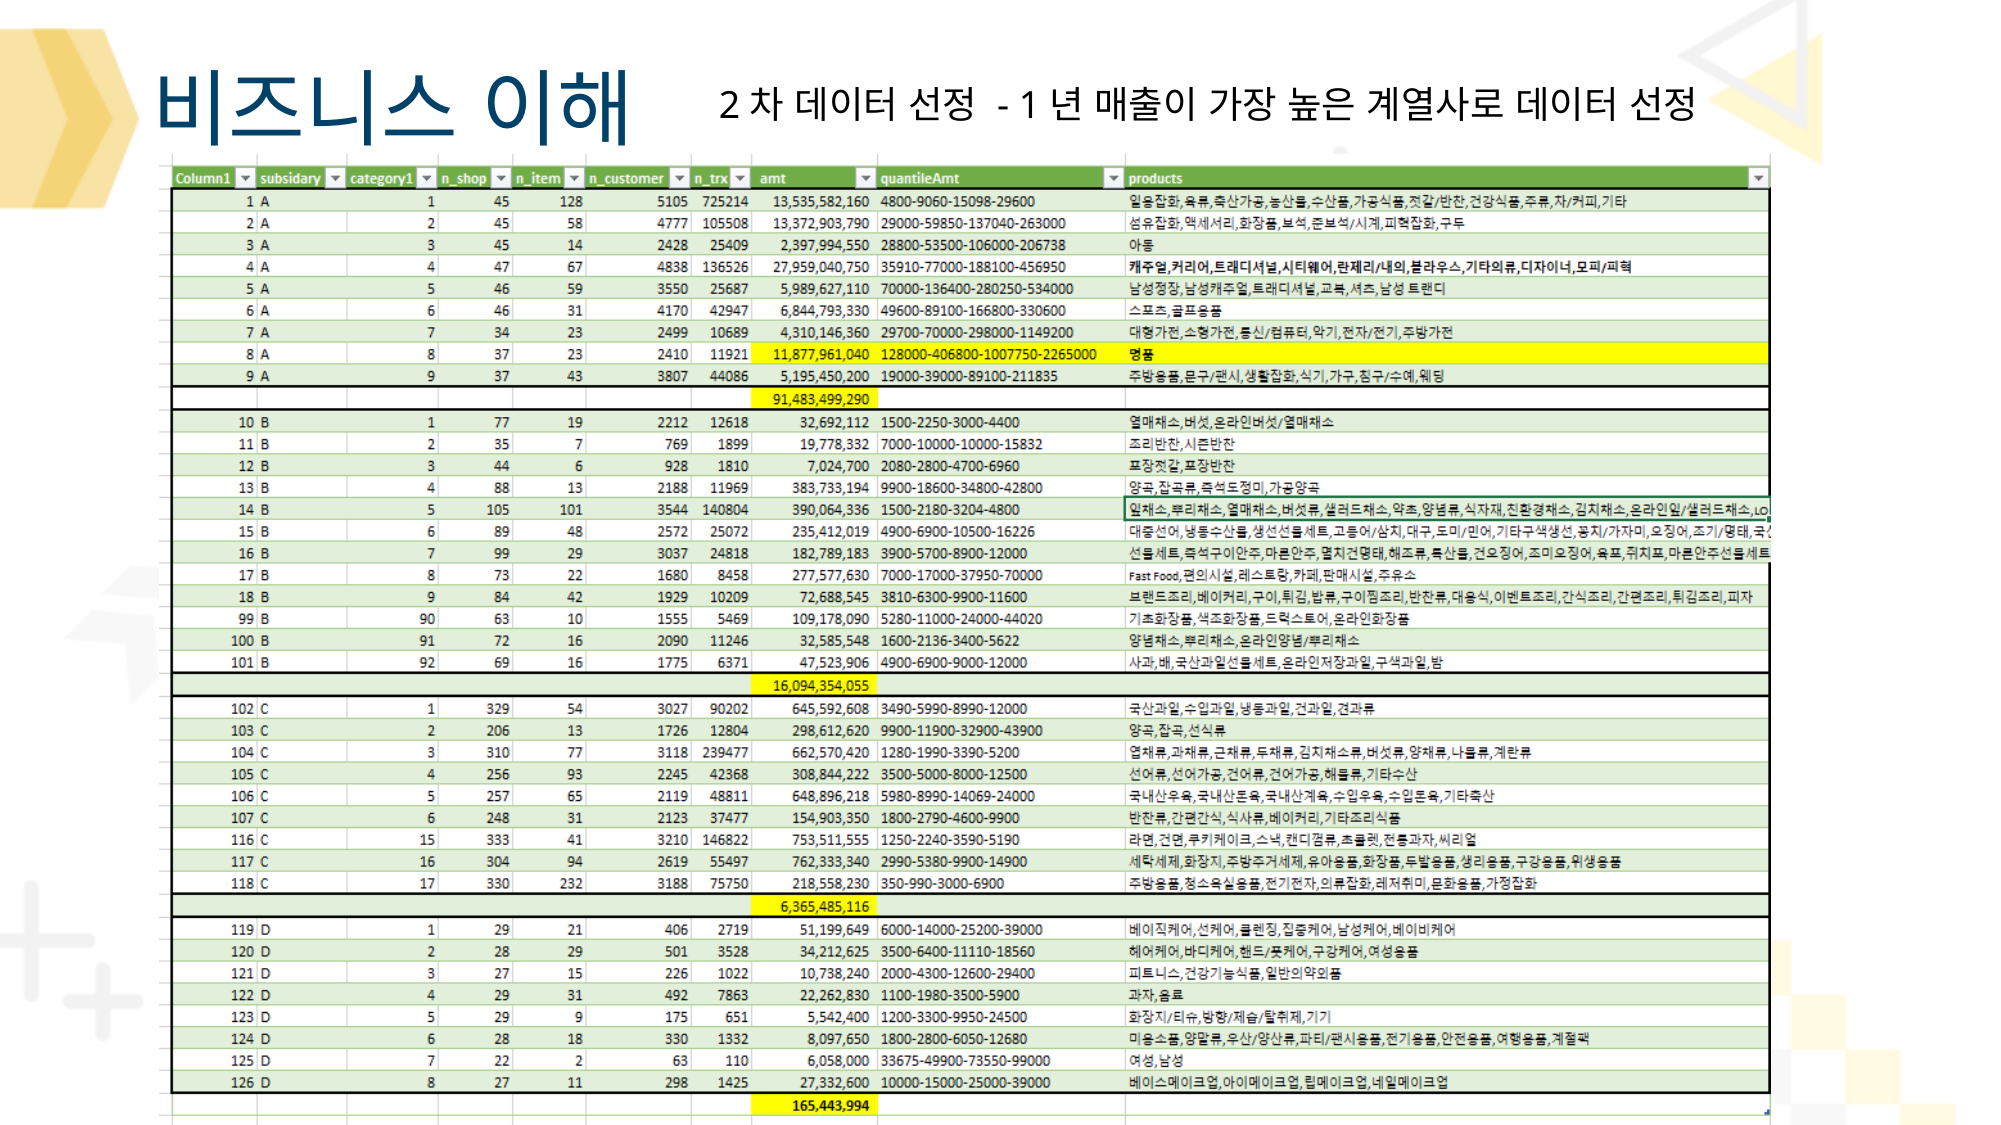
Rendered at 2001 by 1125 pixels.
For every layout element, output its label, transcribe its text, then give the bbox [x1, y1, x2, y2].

title 비즈니스 이해 [137, 28, 1863, 197]
picture [0, 0, 2000, 1125]
text_box 2차 데이터 선정 - 1년 매출이 가장 높은 계열사로 데이터 선정 [704, 73, 1863, 133]
